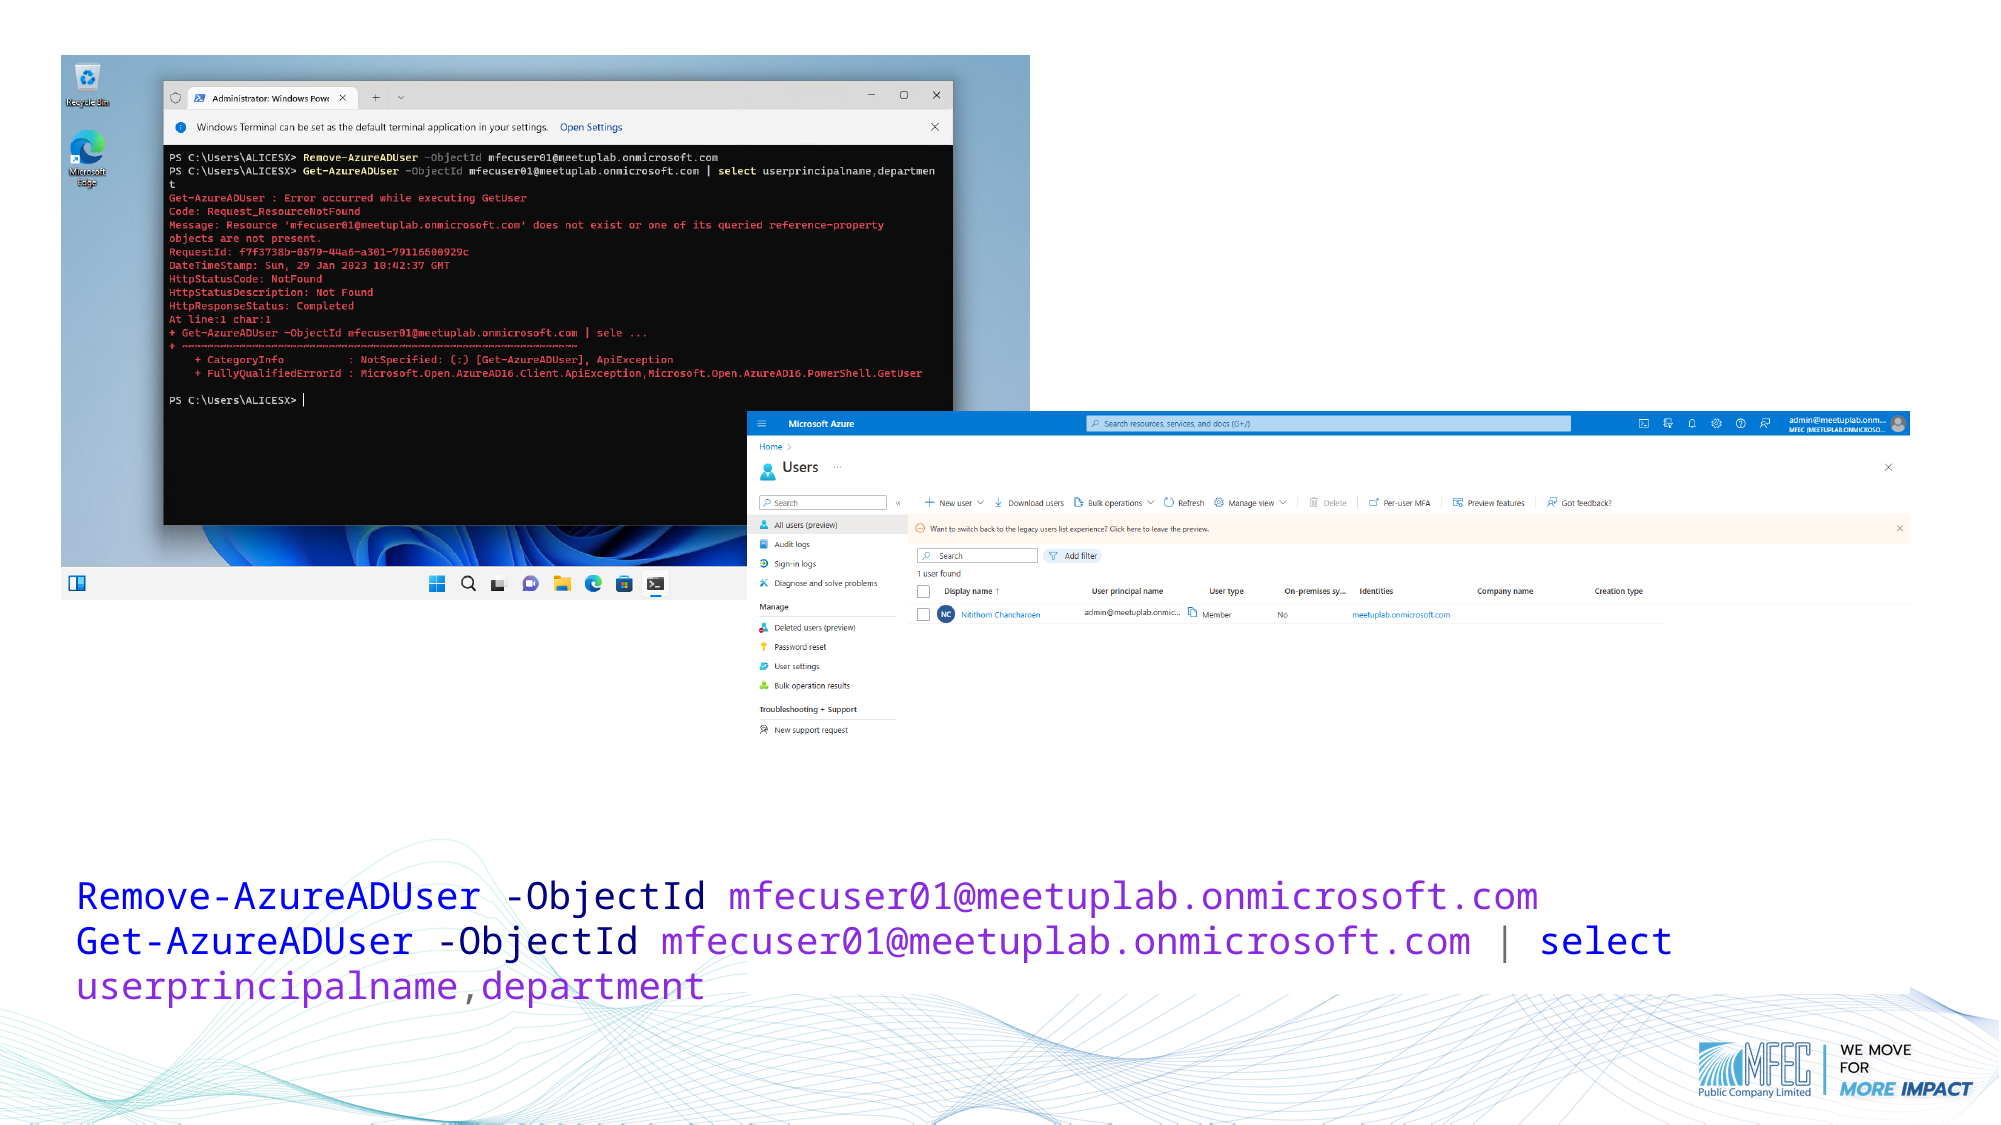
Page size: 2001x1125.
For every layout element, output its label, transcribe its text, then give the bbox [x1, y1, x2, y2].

picture [0, 0, 2000, 1125]
text_box Remove-AzureADUser -ObjectId mfecuser01@meetuplab.onmicrosoft.com Get-AzureADUser -ObjectId mfecuser01@meetuplab.onmicrosoft.com | select userprincipalname,department [61, 864, 1884, 1014]
